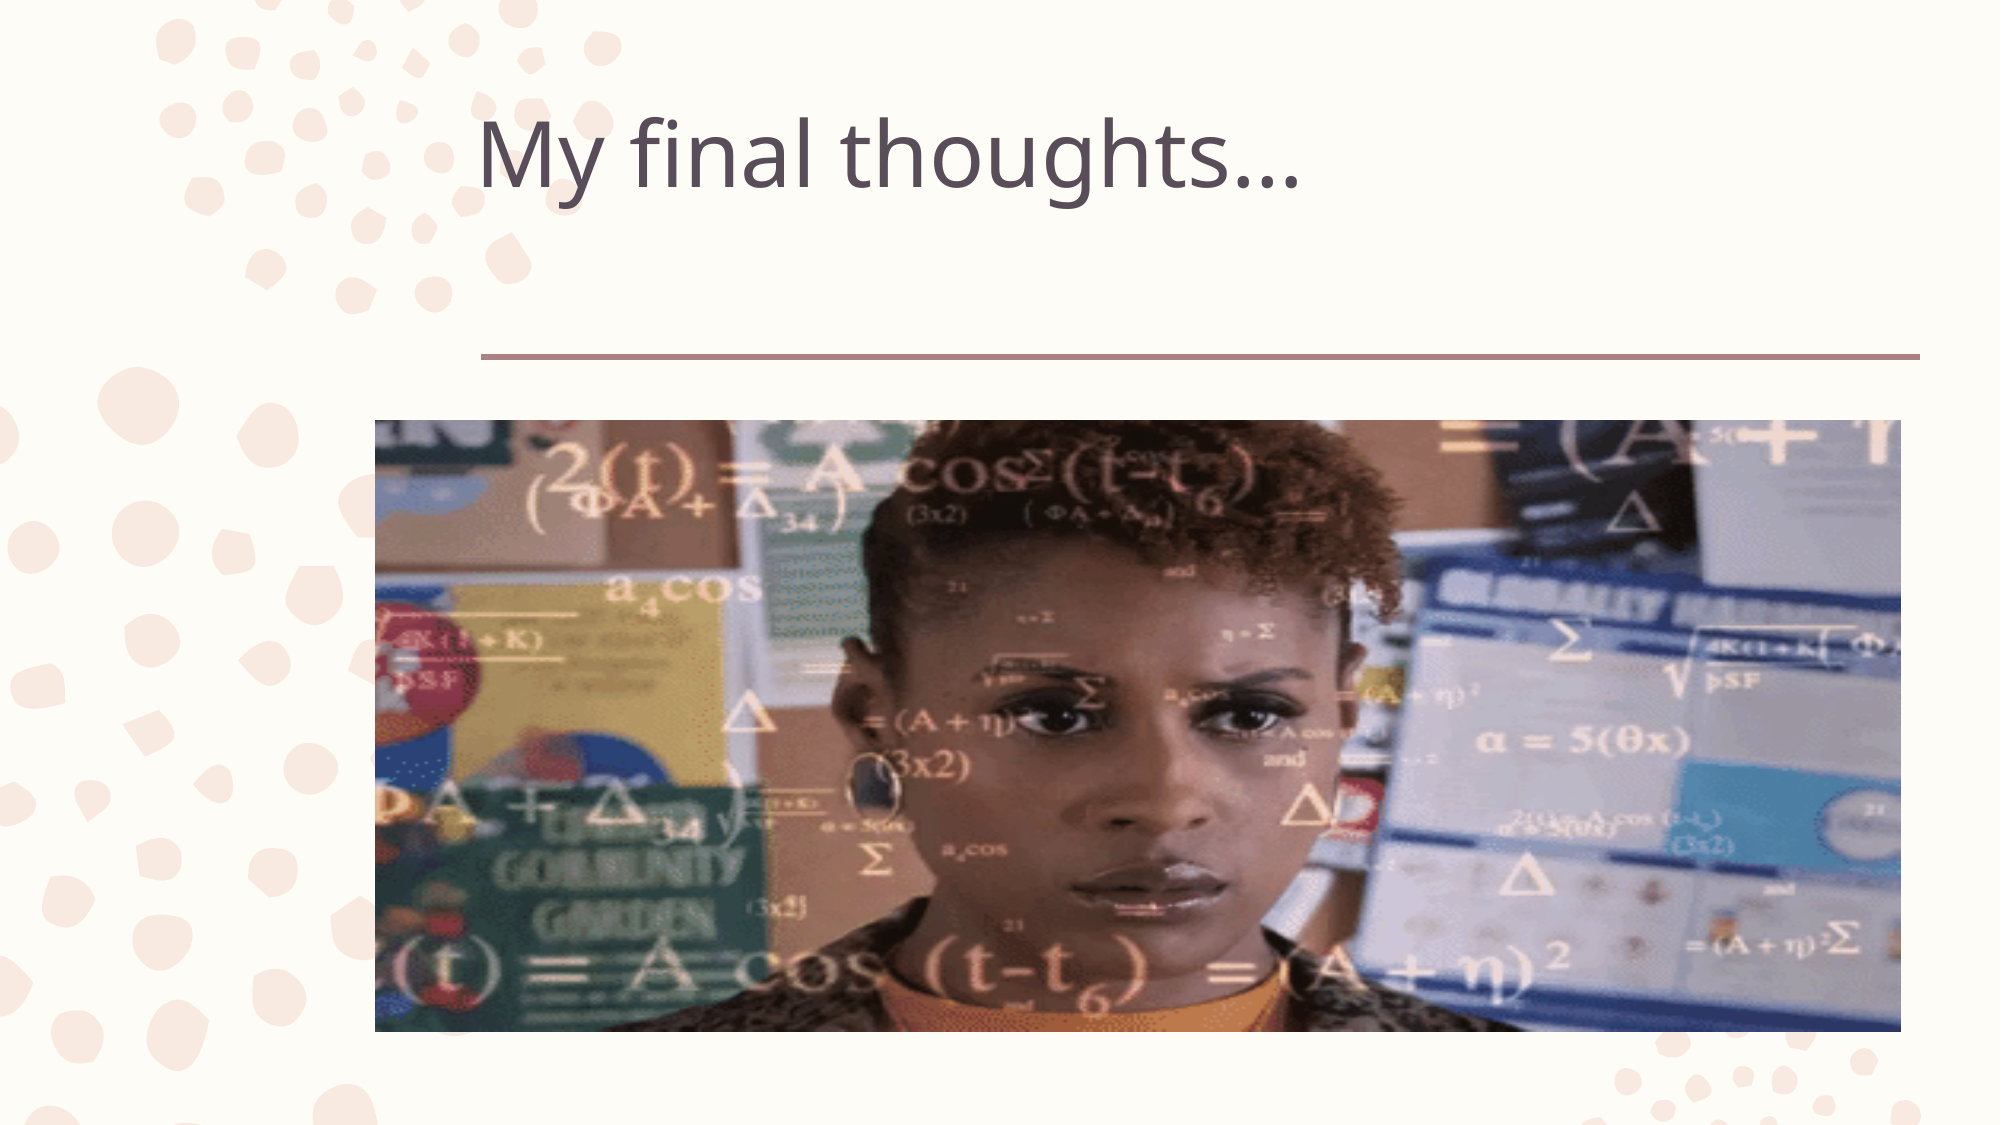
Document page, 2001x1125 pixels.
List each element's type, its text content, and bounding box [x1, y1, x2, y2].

title My final thoughts… [460, 93, 1920, 350]
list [374, 420, 1901, 1032]
